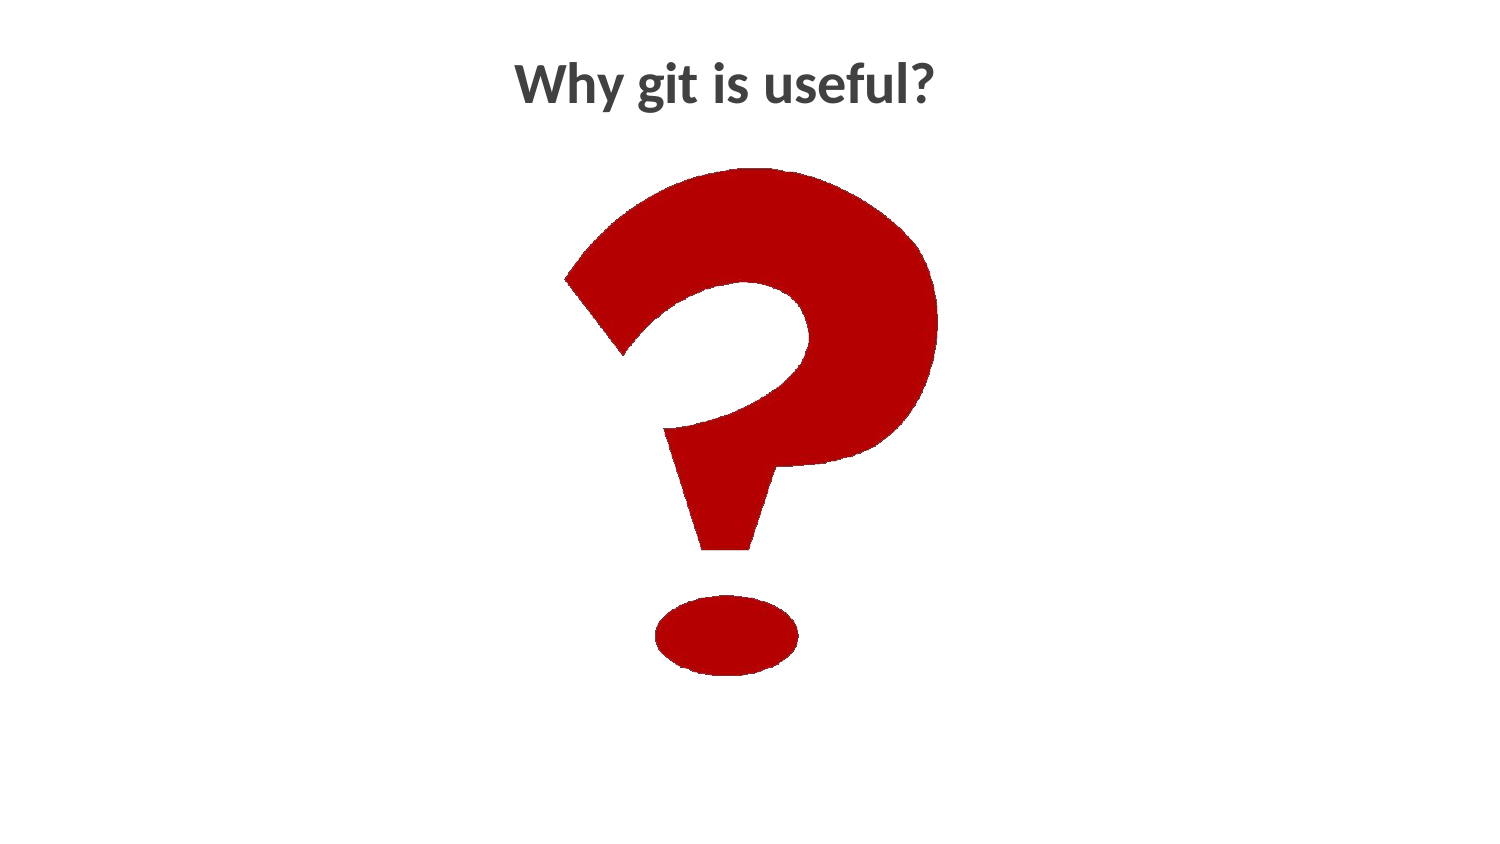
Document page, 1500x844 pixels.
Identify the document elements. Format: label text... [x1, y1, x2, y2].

title Why git is useful? [512, 42, 942, 186]
picture [563, 167, 938, 676]
